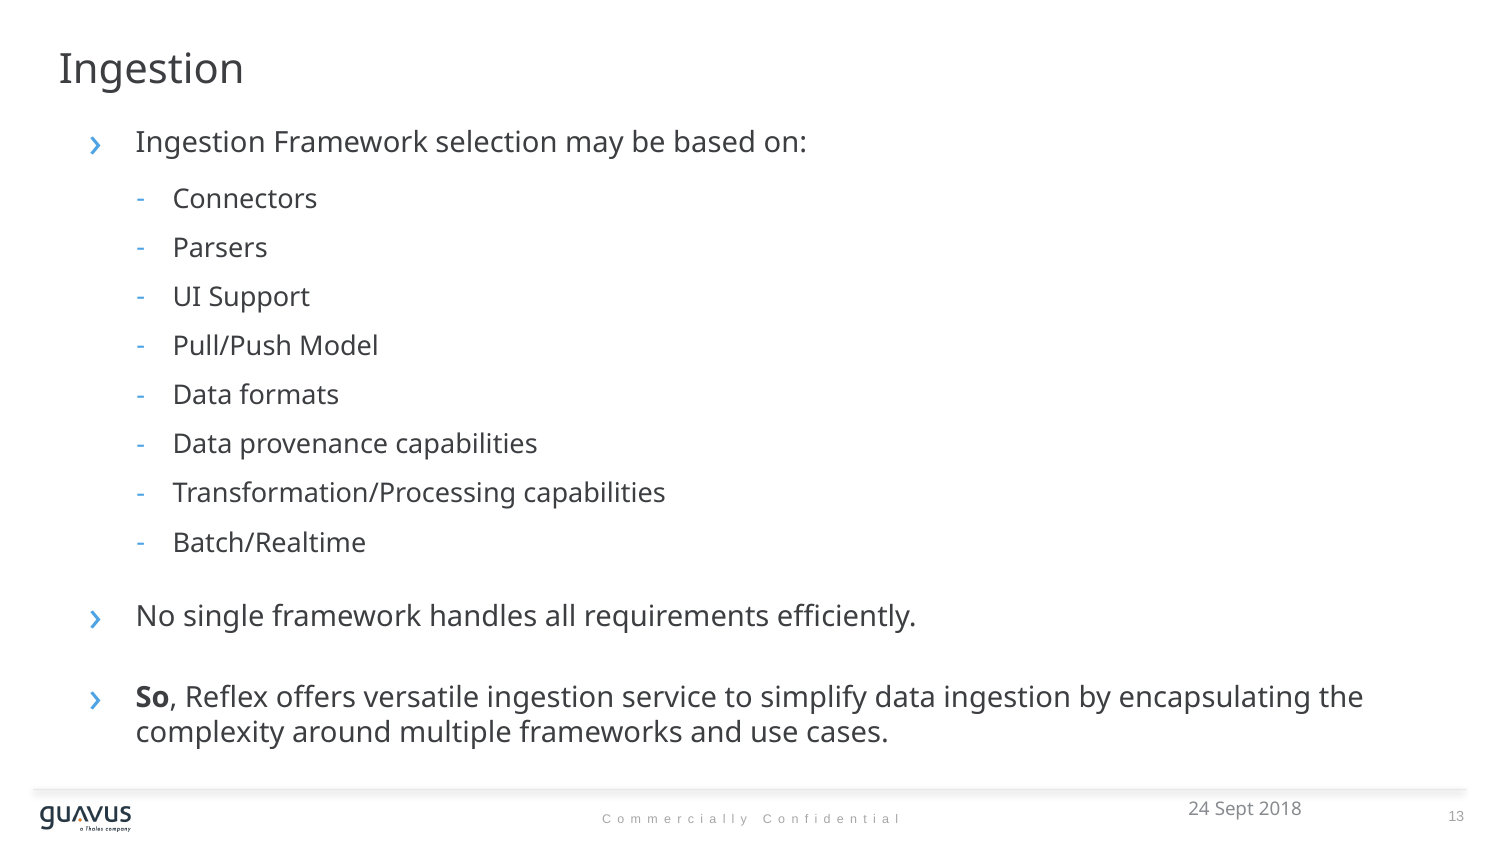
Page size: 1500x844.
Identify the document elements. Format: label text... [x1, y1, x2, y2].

title Ingestion [43, 10, 1467, 130]
picture [27, 796, 146, 841]
list Ingestion Framework selection may be based on: Connectors Parsers UI Support Pull/Push Model Data formats Data provenance capabilities Transformation/Processing capabilities Batch/Realtime No single framework handles all requirements efficiently. So, Reflex offers versatile ingestion service to simplify data ingestion by encapsulating the complexity around multiple frameworks and use cases. [44, 115, 1444, 772]
